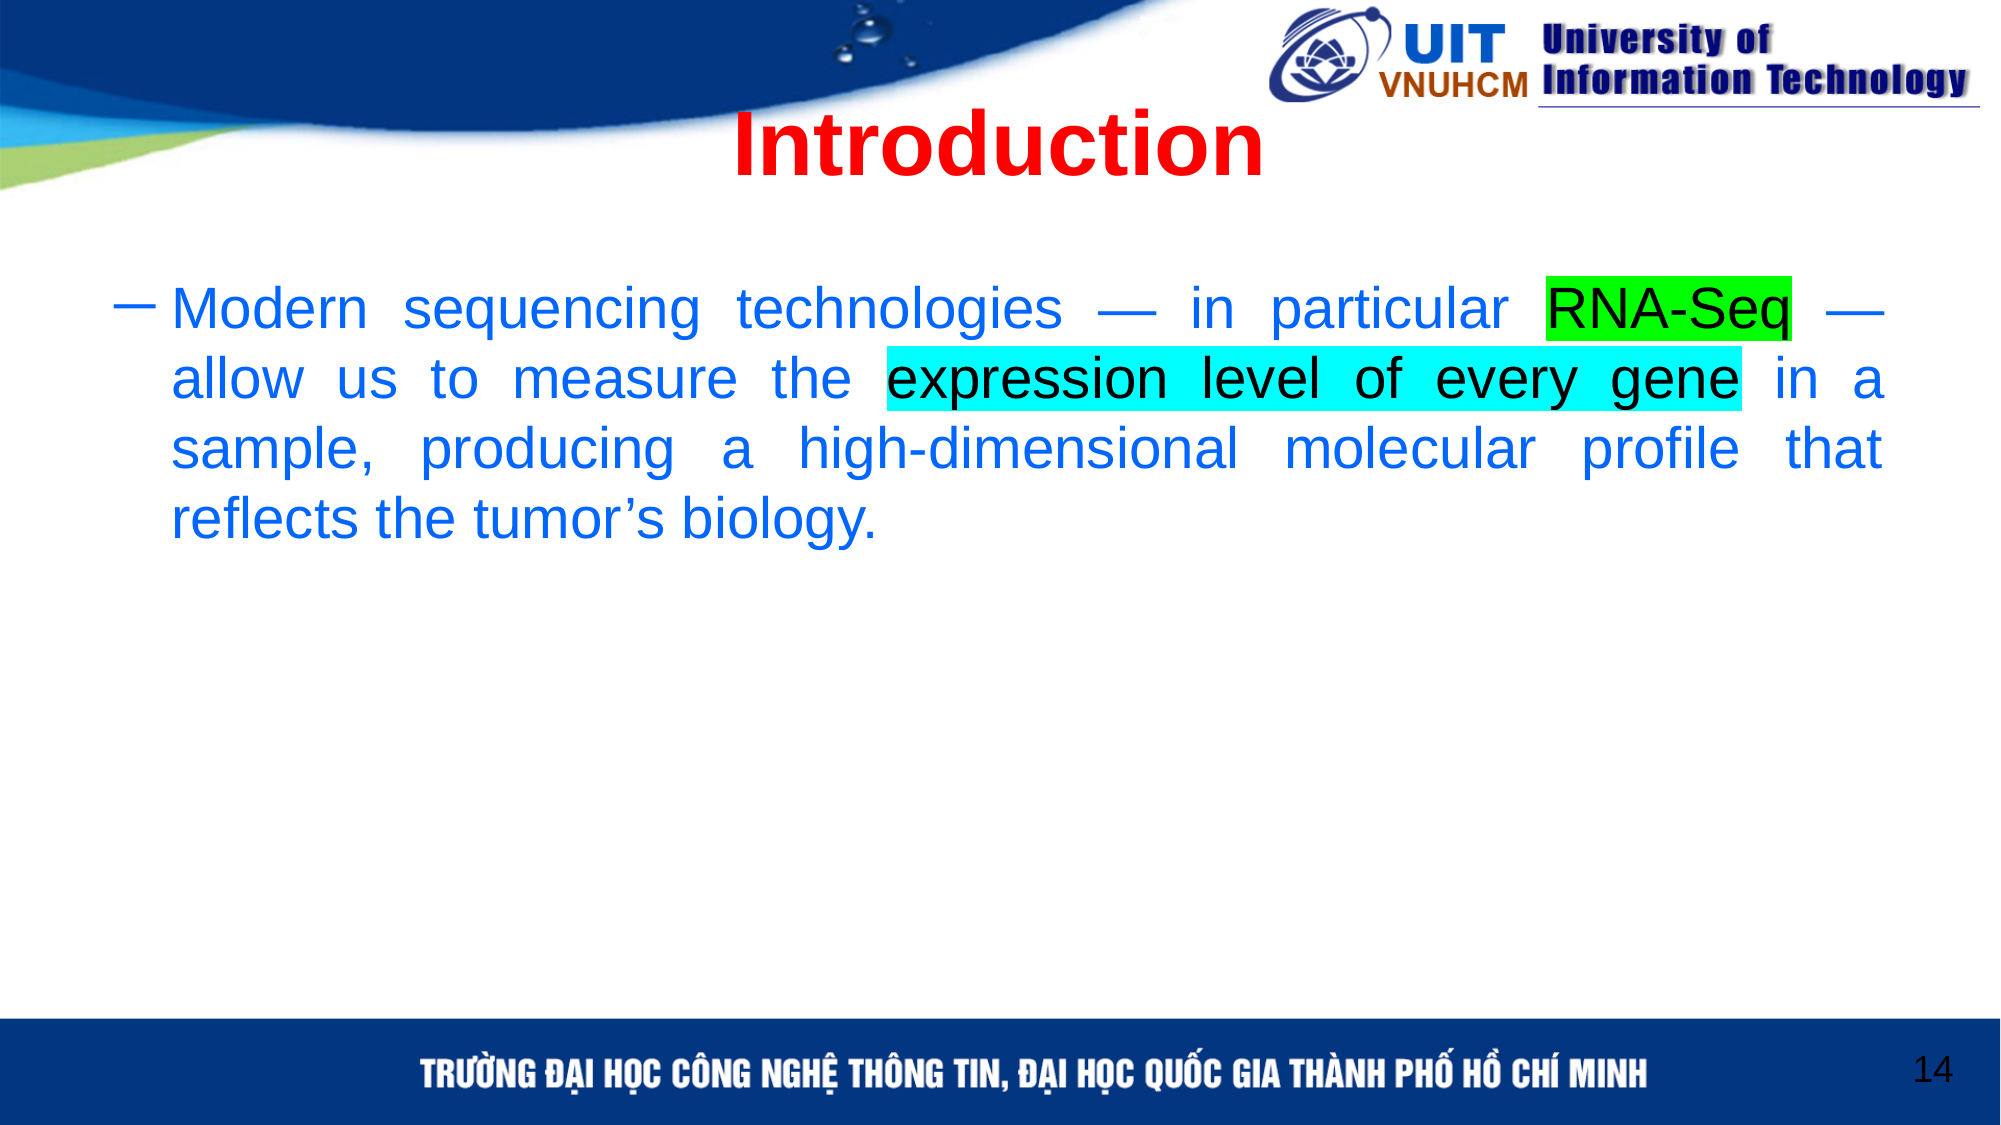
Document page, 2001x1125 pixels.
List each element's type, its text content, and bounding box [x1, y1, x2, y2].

picture [0, 0, 2001, 1125]
list Modern sequencing technologies — in particular RNA-Seq — allow us to measure the expression level of every gene in a sample, producing a high-dimensional molecular profile that reflects the tumor’s biology. [99, 262, 1900, 1005]
title Introduction [99, 45, 1900, 233]
